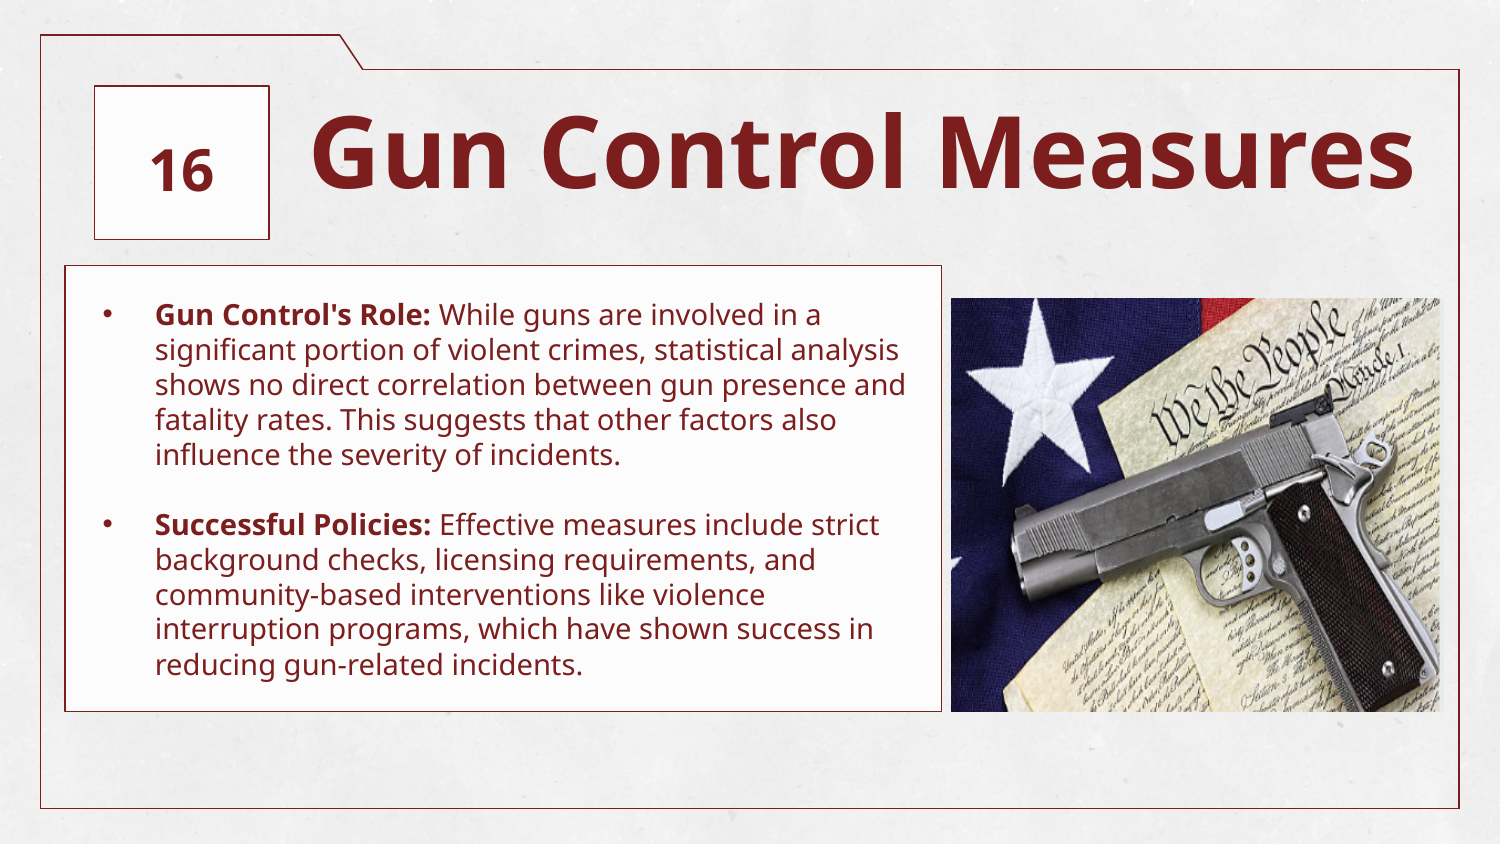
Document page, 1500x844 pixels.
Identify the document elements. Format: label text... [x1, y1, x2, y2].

title Gun Control Measures [293, 132, 1459, 224]
picture [951, 298, 1444, 712]
subtitle Gun Control's Role: While guns are involved in a significant portion of violent crimes, statistical analysis shows no direct correlation between gun presence and fatality rates. This suggests that other factors also influence the severity of incidents. Successful Policies: Effective measures include strict background checks, licensing requirements, and community-based interventions like violence interruption programs, which have shown success in reducing gun-related incidents. [64, 265, 942, 712]
title 16 [94, 85, 270, 240]
